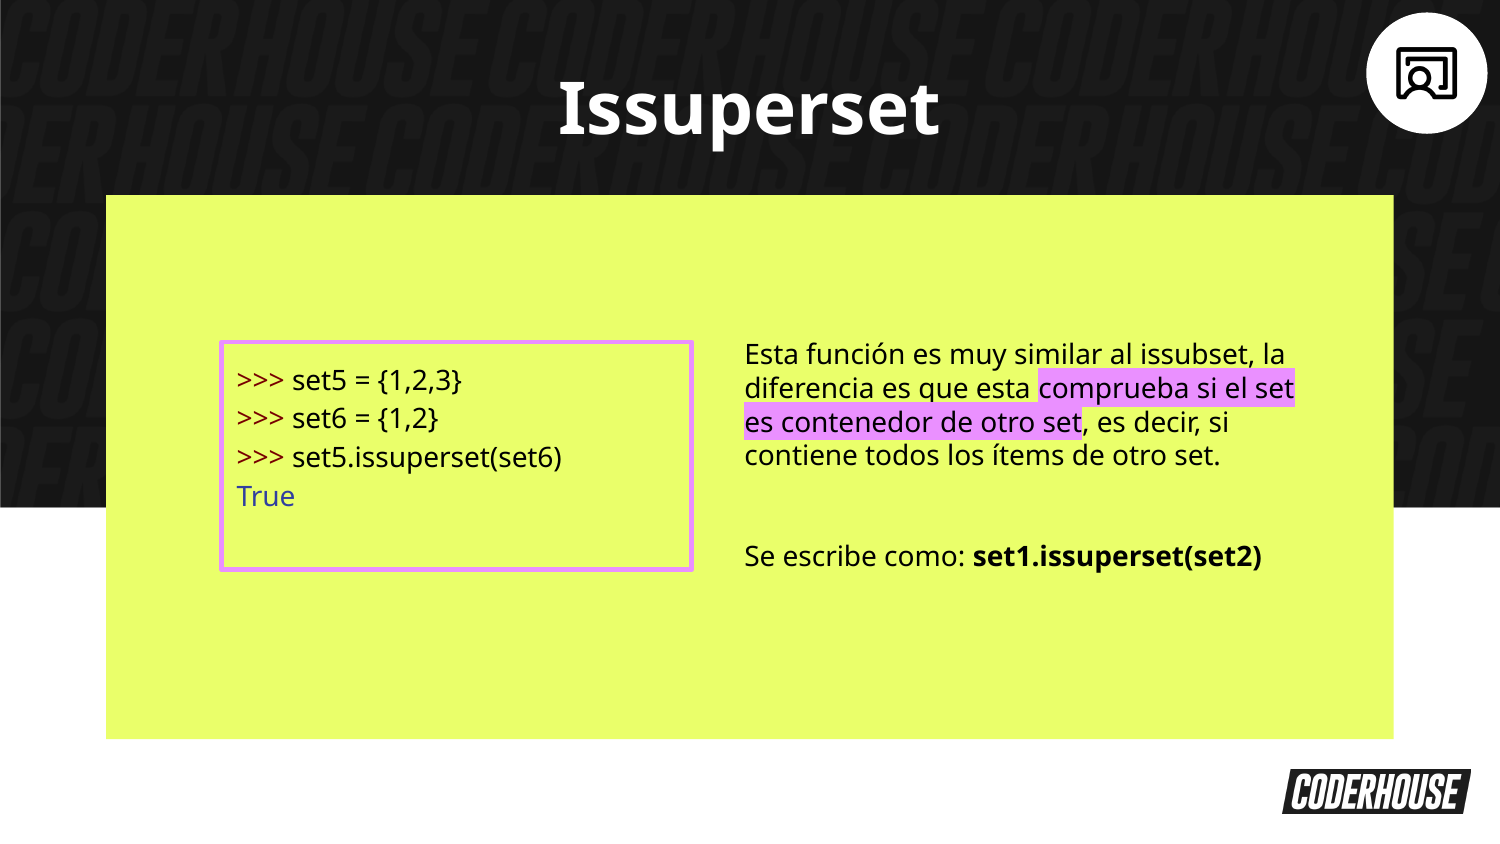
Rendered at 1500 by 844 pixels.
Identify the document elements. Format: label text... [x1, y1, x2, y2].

picture [0, 0, 1500, 844]
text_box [1366, 12, 1488, 134]
text_box >>> set5 = {1,2,3} >>> set6 = {1,2} >>> set5.issuperset(set6) True [221, 341, 692, 570]
text_box Issuperset [239, 56, 1261, 166]
text_box Esta función es muy similar al issubset, la diferencia es que esta comprueba si el set es contenedor de otro set, es decir, si contiene todos los ítems de otro set. Se escribe como: set1.issuperset(set2) [729, 321, 1345, 588]
text_box [106, 195, 1394, 740]
